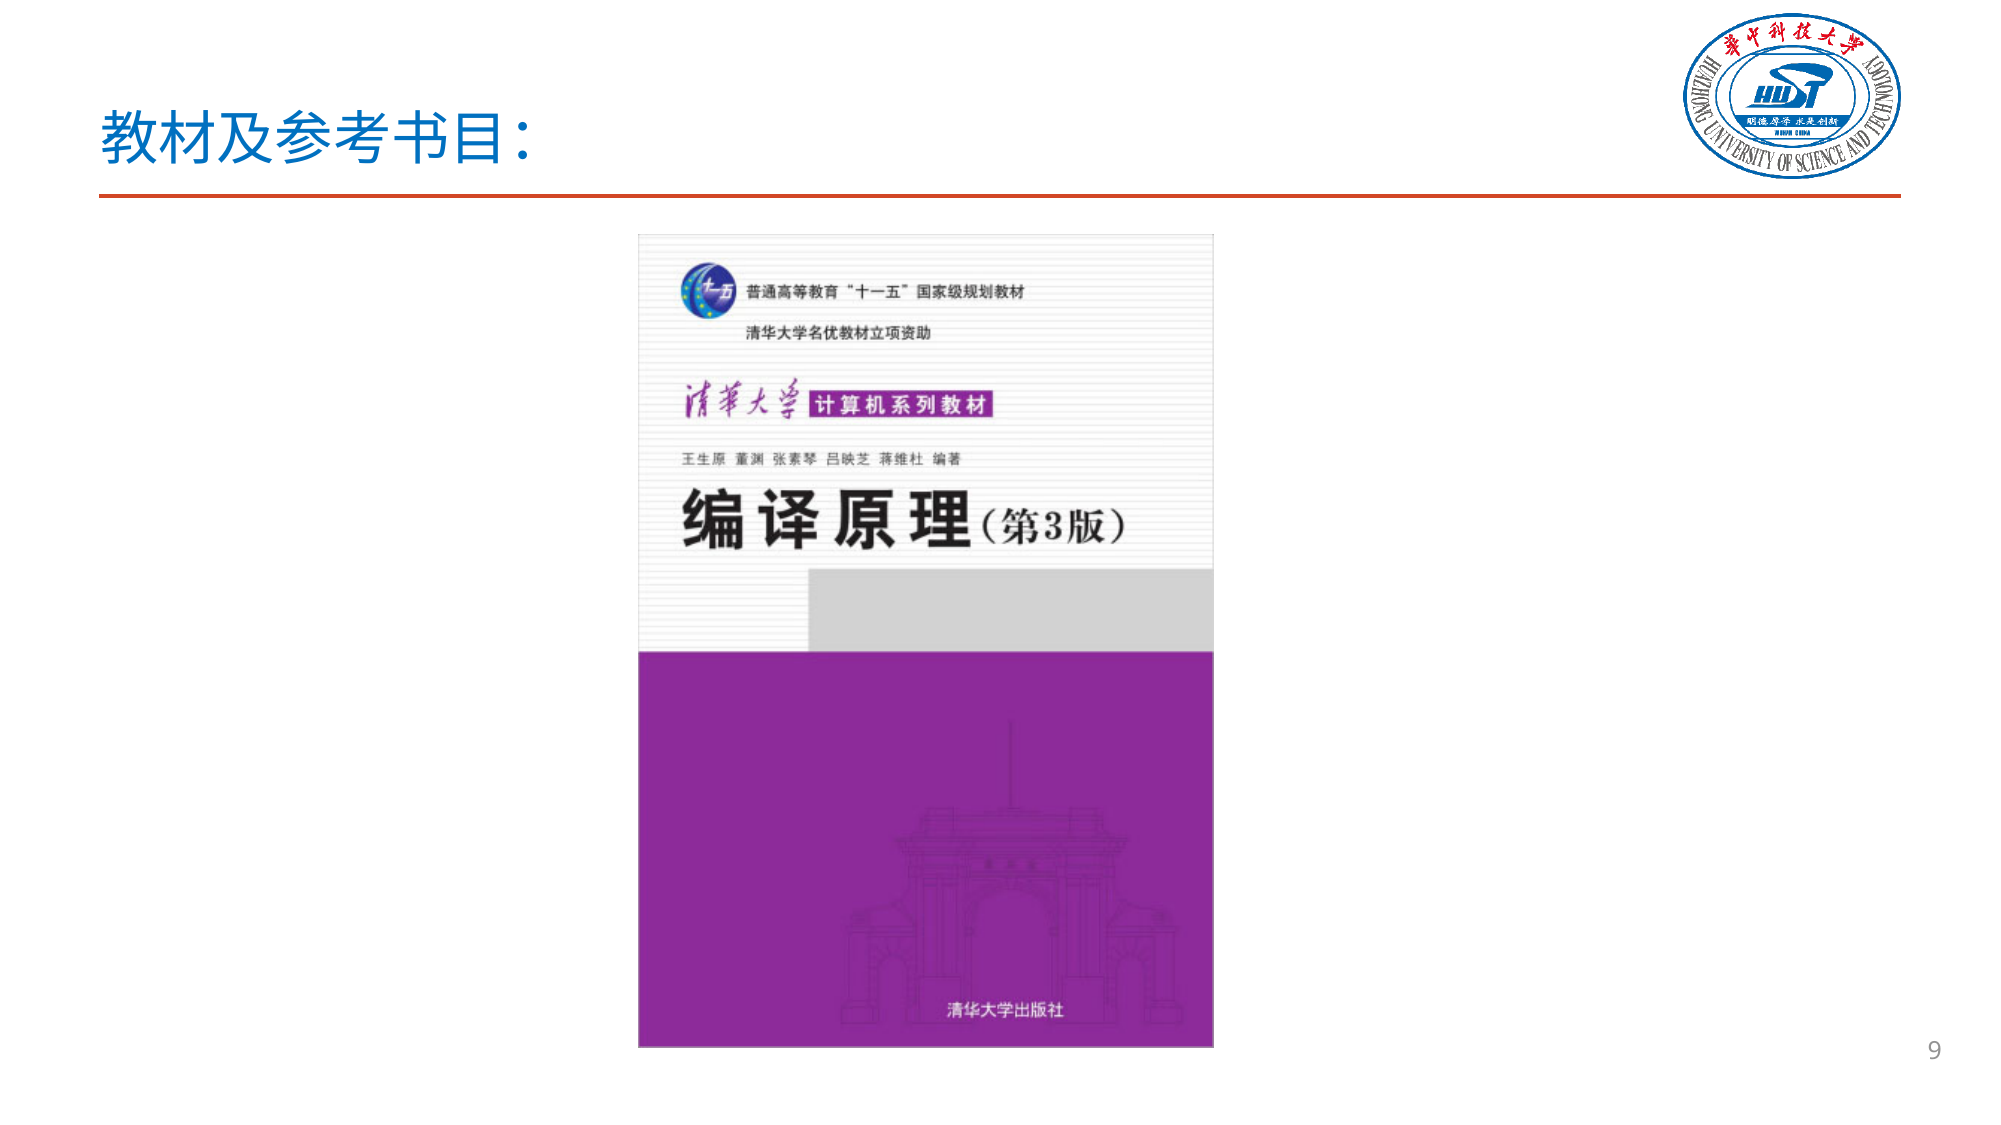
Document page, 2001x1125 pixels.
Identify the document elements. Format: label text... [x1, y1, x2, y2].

picture [638, 234, 1214, 1048]
title 教材及参考书目： [85, 73, 1214, 179]
slide_number 9 [1373, 1036, 1957, 1097]
picture [1683, 13, 1901, 179]
